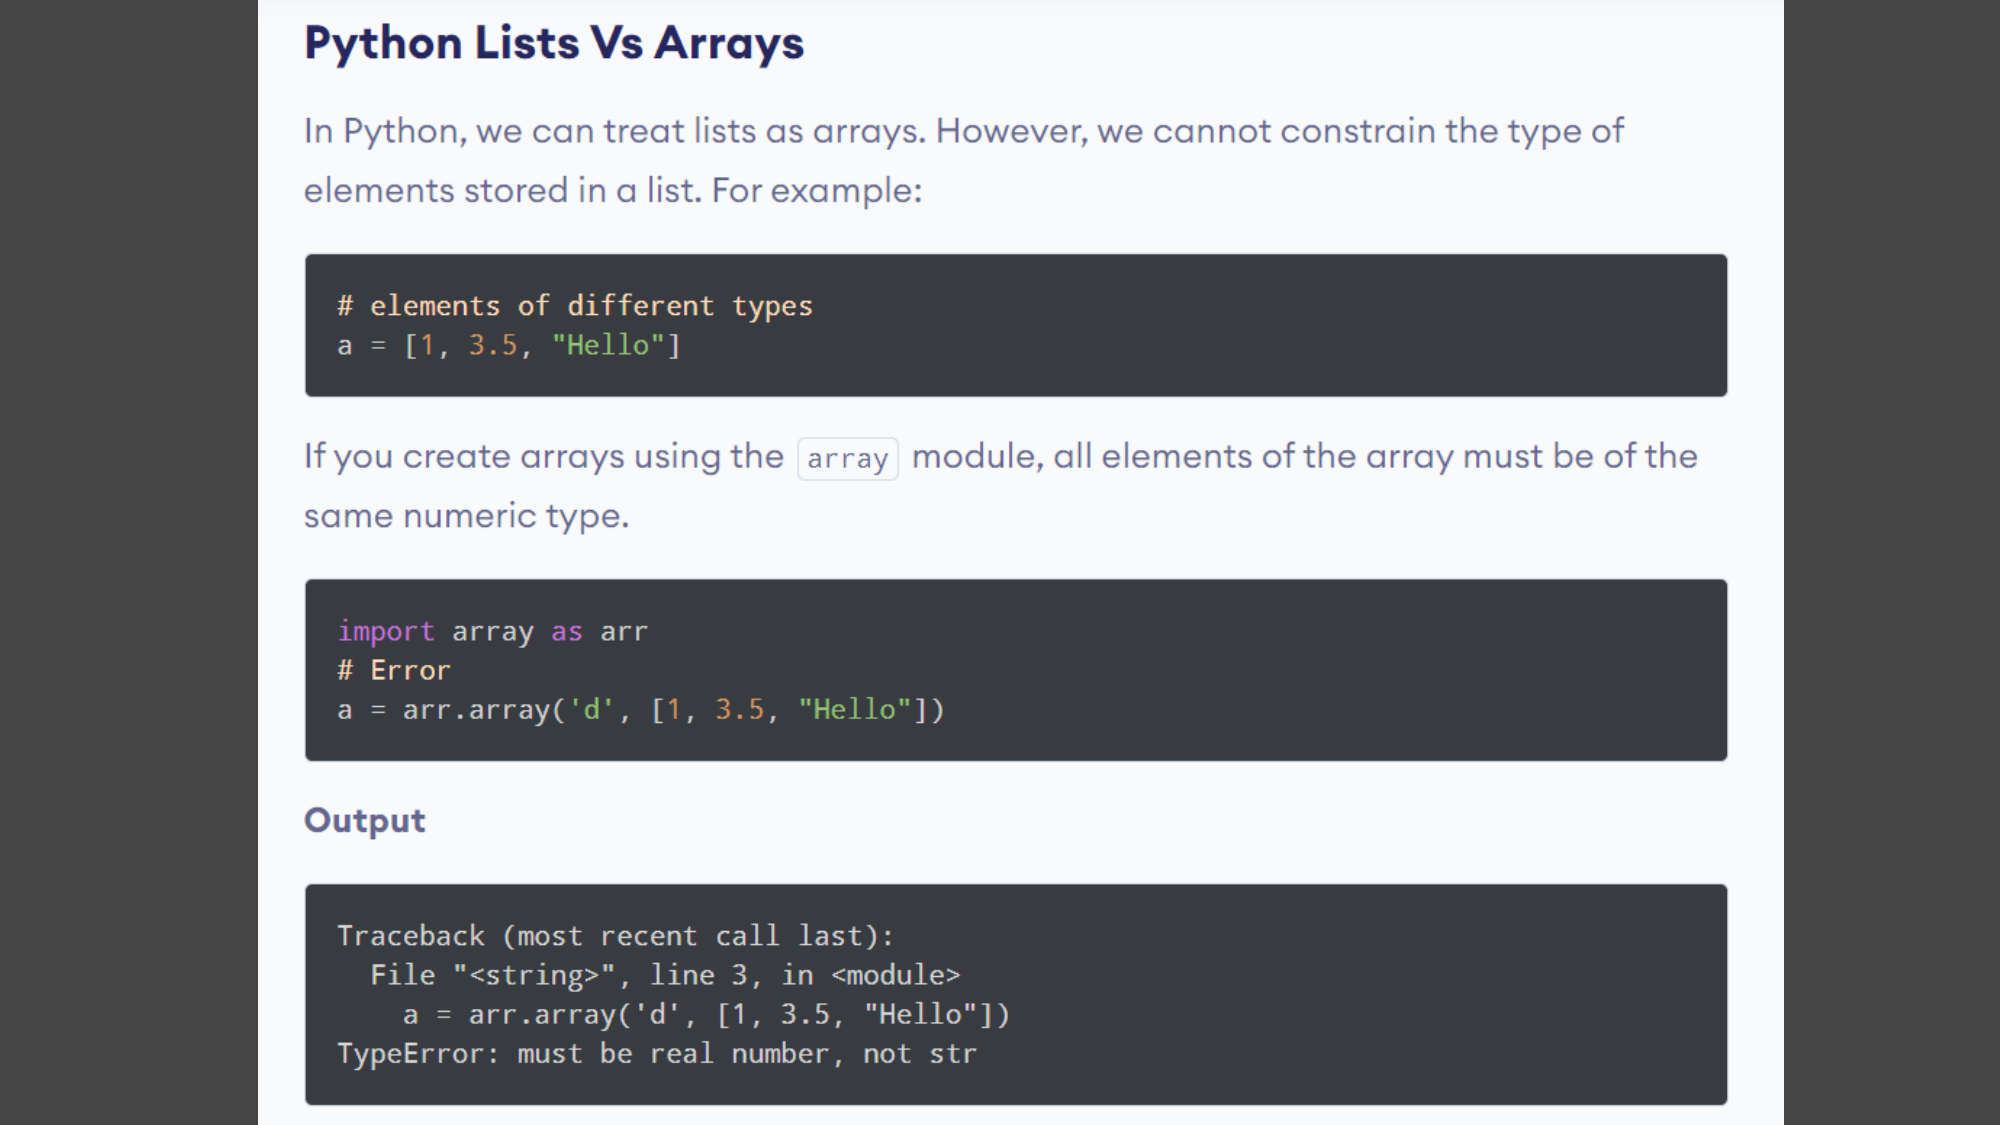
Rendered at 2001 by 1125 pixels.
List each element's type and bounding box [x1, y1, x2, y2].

picture [258, 0, 1784, 1125]
